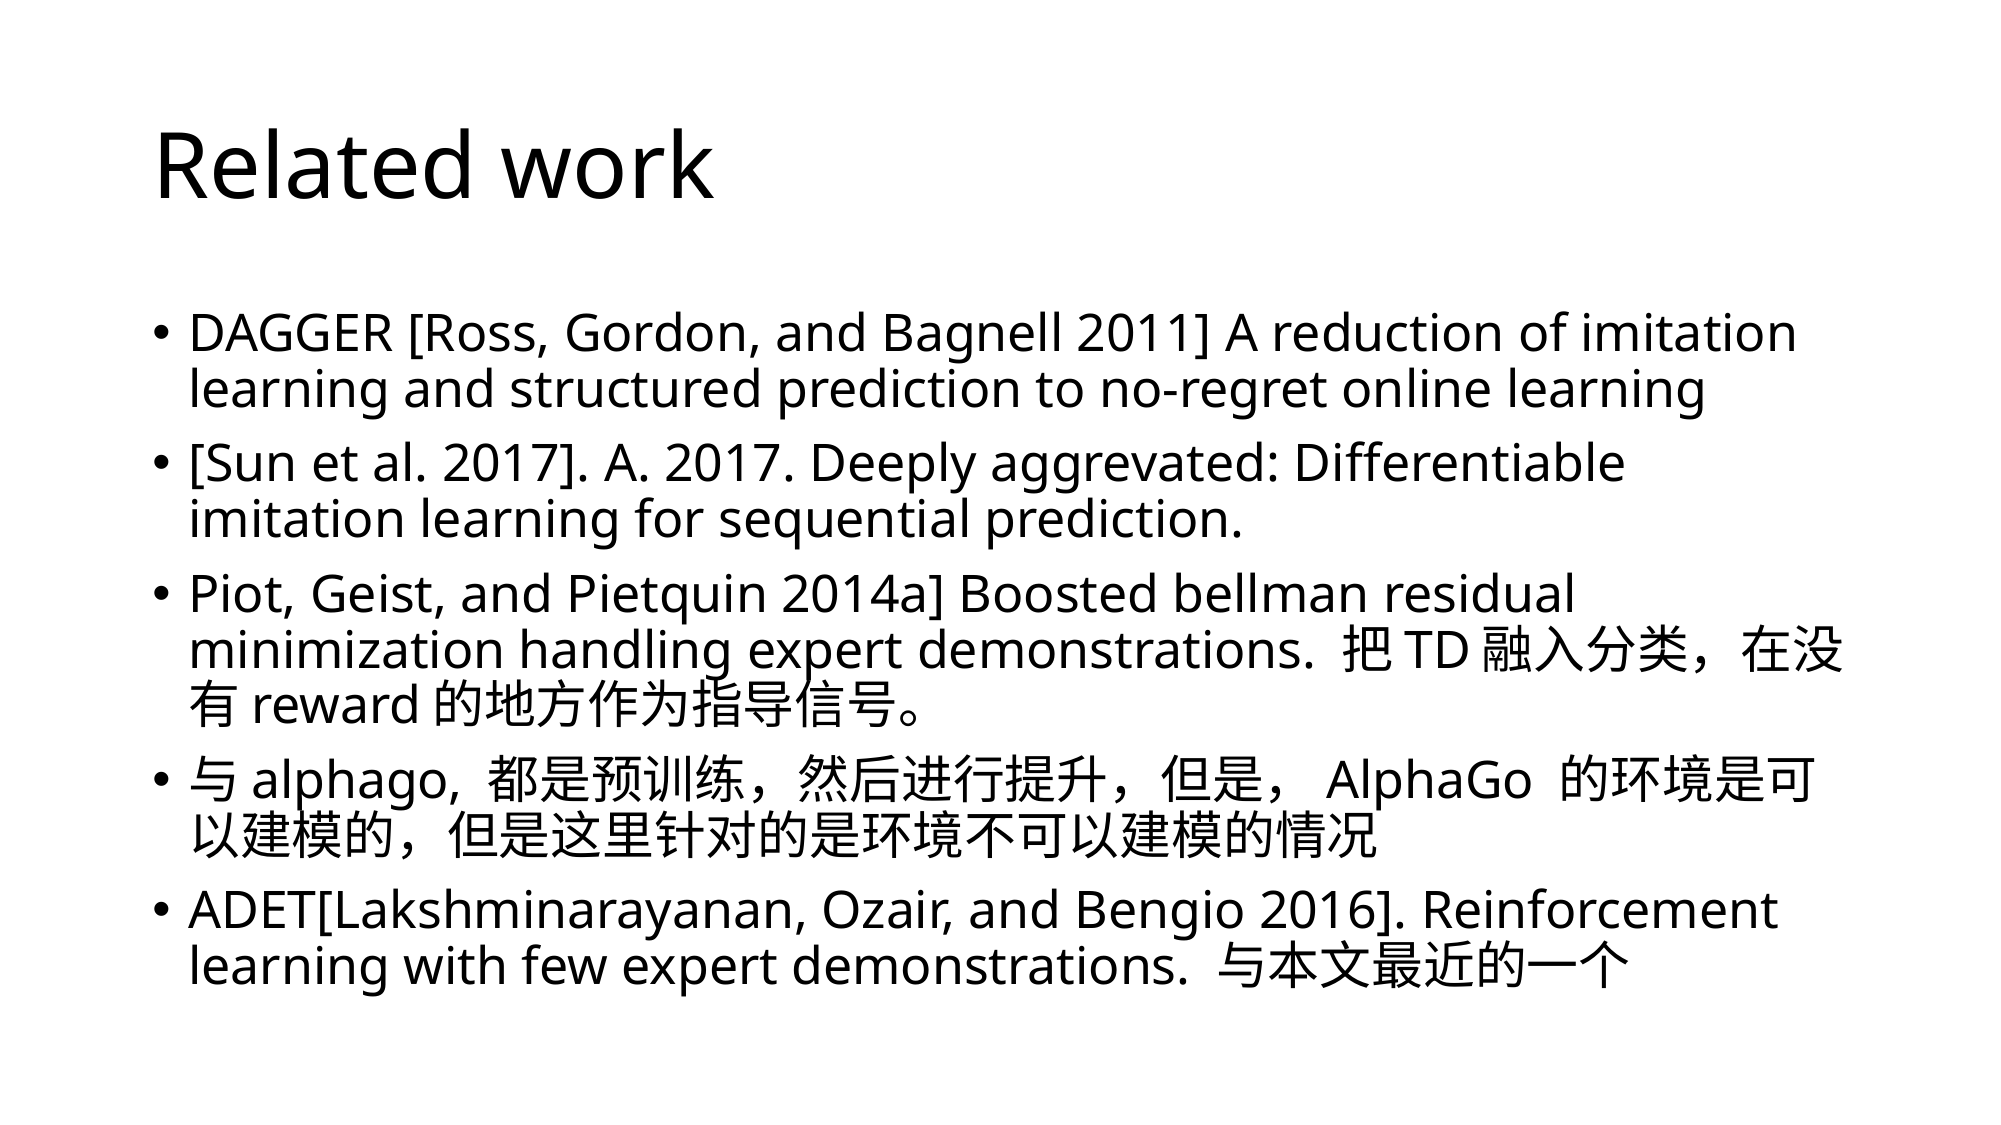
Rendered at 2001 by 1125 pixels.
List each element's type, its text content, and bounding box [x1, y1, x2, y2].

list DAGGER [Ross, Gordon, and Bagnell 2011] A reduction of imitation learning and structured prediction to no-regret online learning [Sun et al. 2017]. A. 2017. Deeply aggrevated: Differentiable imitation learning for sequential prediction. Piot, Geist, and Pietquin 2014a] Boosted bellman residual minimization handling expert demonstrations. 把TD融入分类，在没有reward的地方作为指导信号。 与alphago, 都是预训练，然后进行提升，但是，AlphaGo 的环境是可以建模的，但是这里针对的是环境不可以建模的情况 ADET[Lakshminarayanan, Ozair, and Bengio 2016]. Reinforcement learning with few expert demonstrations. 与本文最近的一个 [137, 299, 1863, 1014]
title Related work [137, 59, 1863, 278]
